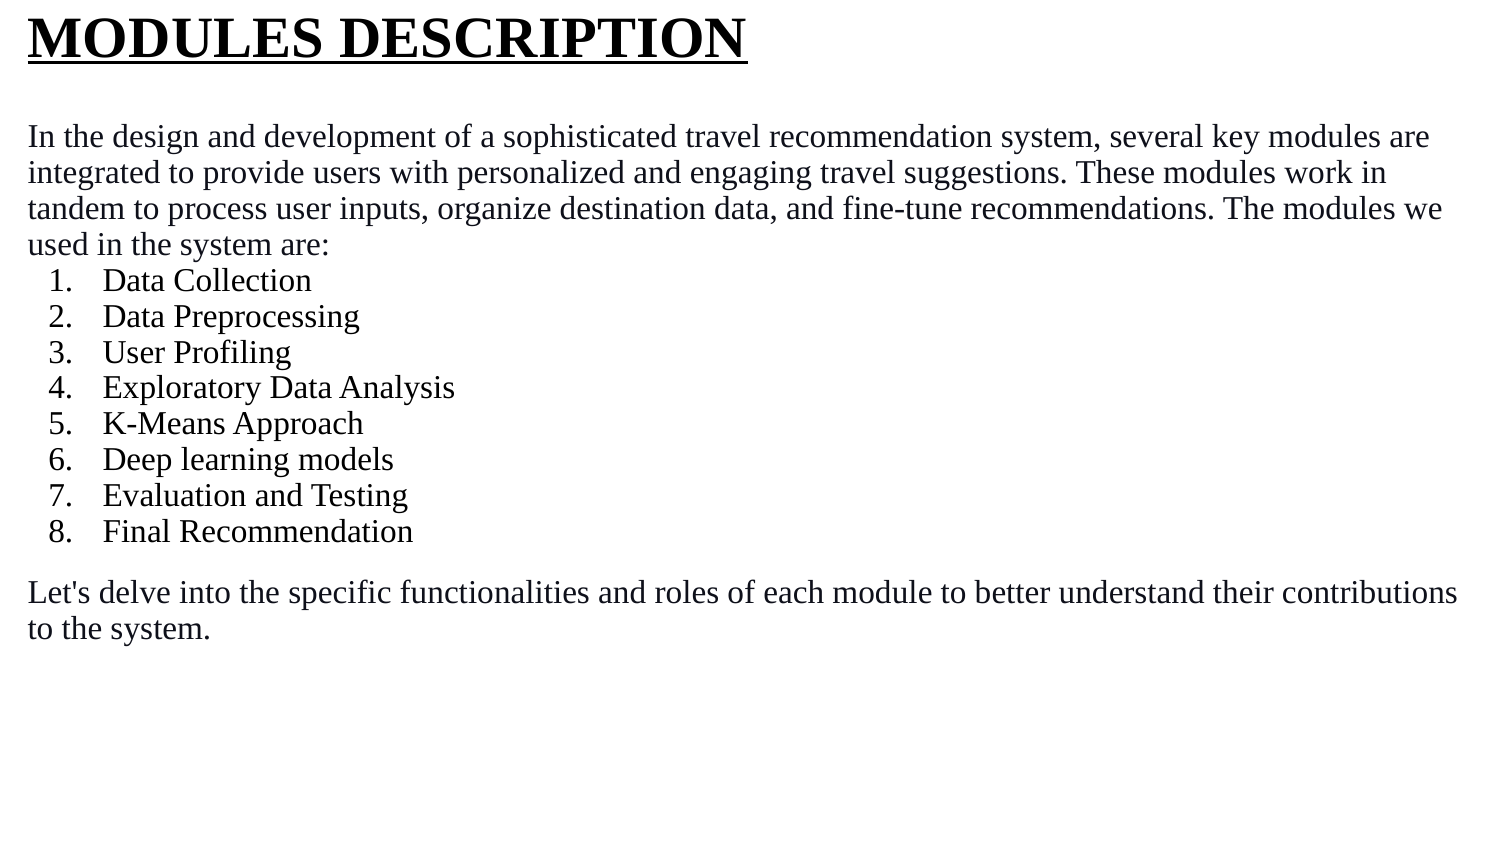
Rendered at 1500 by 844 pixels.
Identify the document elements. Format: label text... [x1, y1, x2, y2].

title MODULES DESCRIPTION [12, 0, 1411, 86]
list In the design and development of a sophisticated travel recommendation system, several key modules are integrated to provide users with personalized and engaging travel suggestions. These modules work in tandem to process user inputs, organize destination data, and fine-tune recommendations. The modules we used in the system are: Data Collection Data Preprocessing User Profiling Exploratory Data Analysis K-Means Approach Deep learning models Evaluation and Testing Final Recommendation Let's delve into the specific functionalities and roles of each module to better understand their contributions to the system. [12, 103, 1483, 665]
